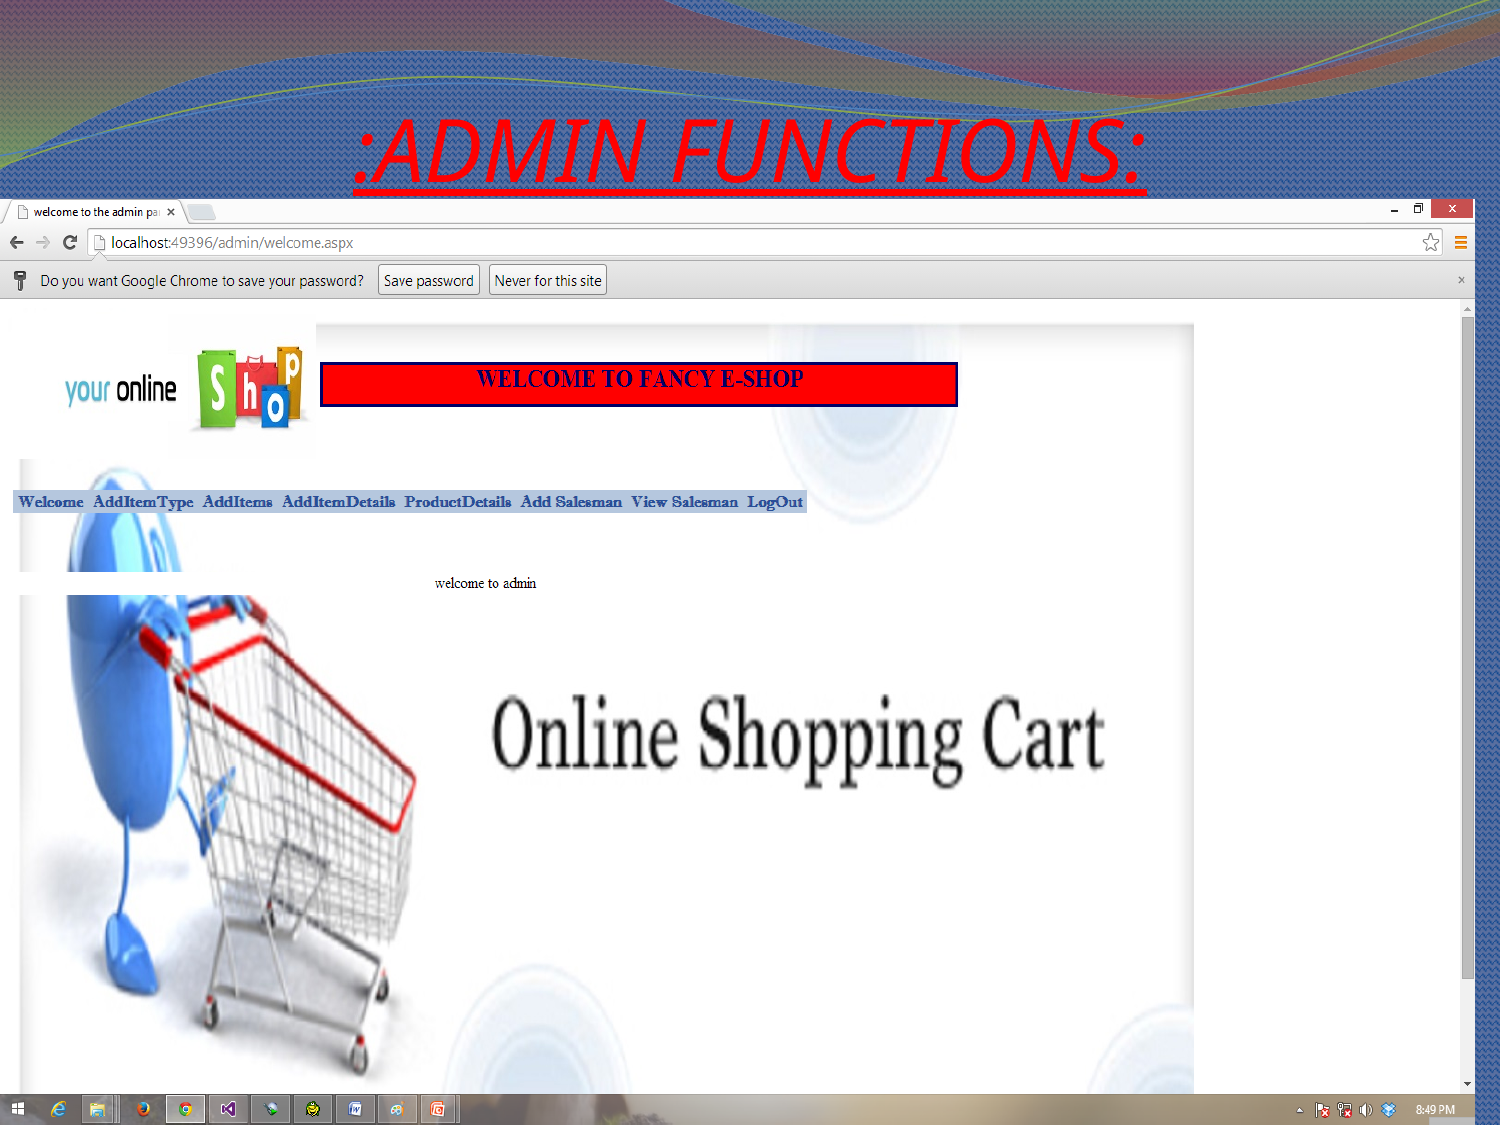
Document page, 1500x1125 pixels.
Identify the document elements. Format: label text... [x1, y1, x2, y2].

title :ADMIN FUNCTIONS: [75, 87, 1425, 199]
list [0, 199, 1476, 1125]
